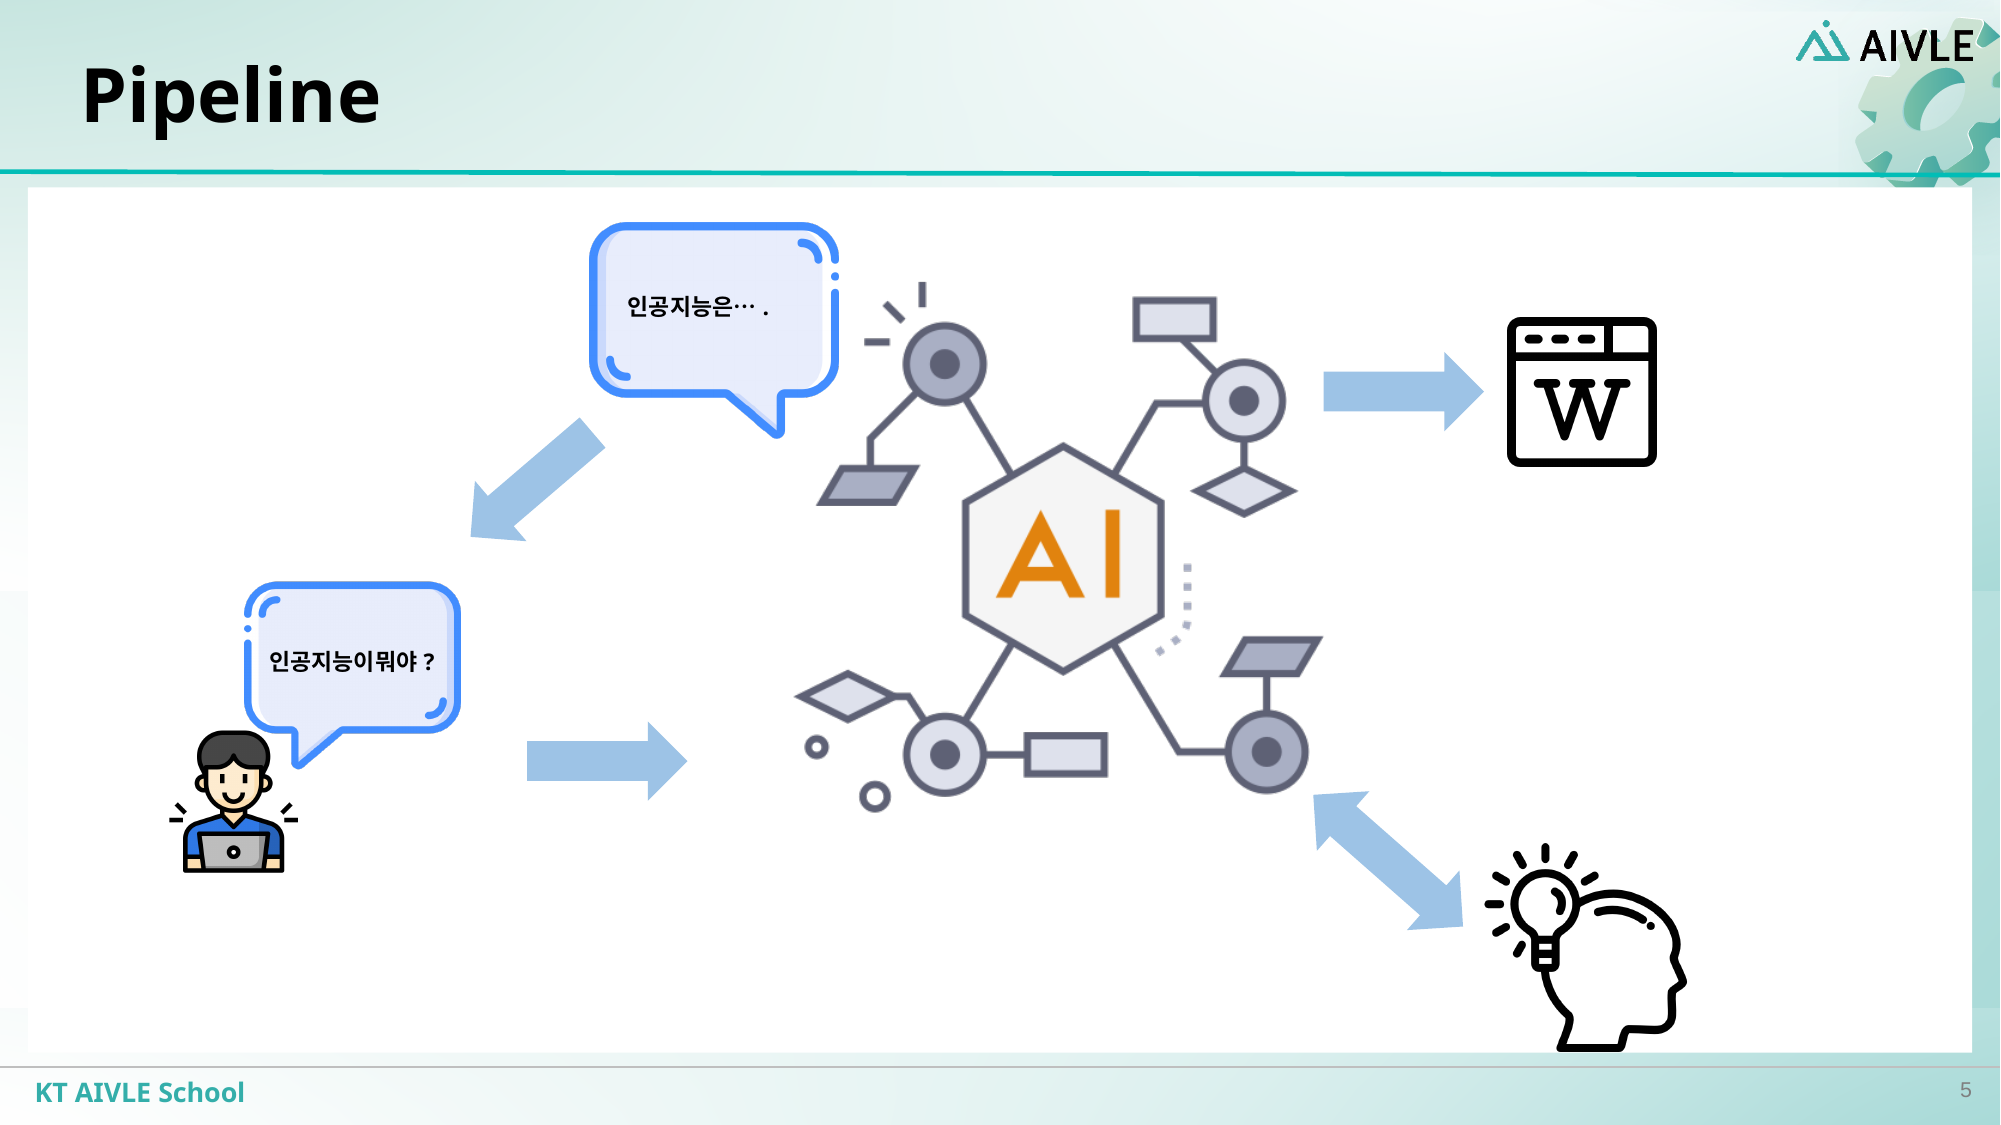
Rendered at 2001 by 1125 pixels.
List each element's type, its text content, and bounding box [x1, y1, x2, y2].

text_box [1366, 349, 1486, 434]
title Pipeline [65, 50, 1841, 148]
text_box [525, 718, 689, 804]
text_box [469, 416, 598, 543]
picture [0, 0, 2000, 172]
picture [0, 1068, 2000, 1125]
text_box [160, 567, 461, 875]
picture [0, 174, 2000, 1066]
text_box [1366, 790, 1372, 797]
text_box [1346, 813, 1465, 932]
